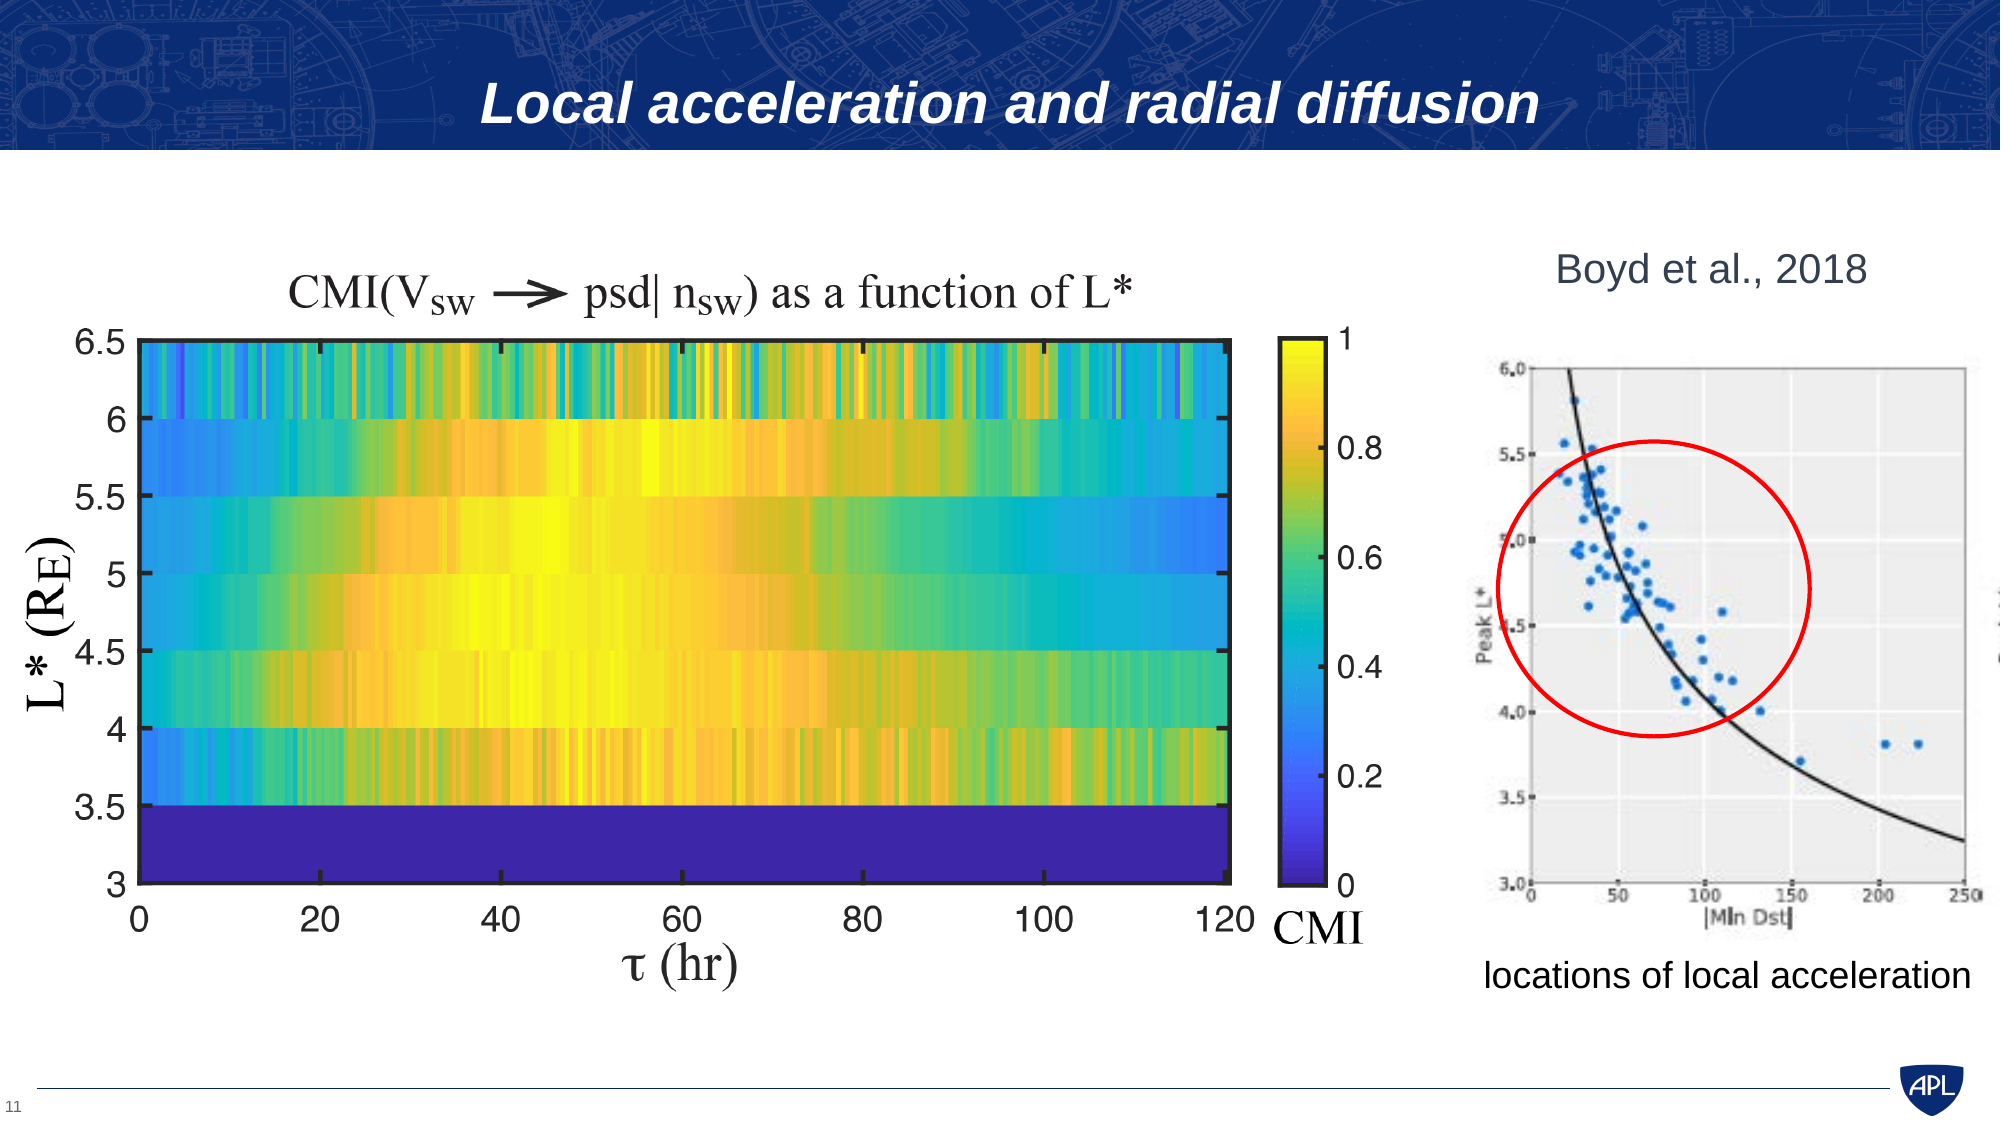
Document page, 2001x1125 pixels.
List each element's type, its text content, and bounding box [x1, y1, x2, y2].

title Local acceleration and radial diffusion [52, 11, 1971, 144]
text_box locations of local acceleration [1468, 953, 1987, 1004]
picture [0, 0, 2000, 150]
picture [1449, 319, 2000, 944]
picture [1892, 1059, 1972, 1121]
picture [17, 266, 1383, 997]
text_box Boyd et al., 2018 [1540, 234, 1884, 300]
